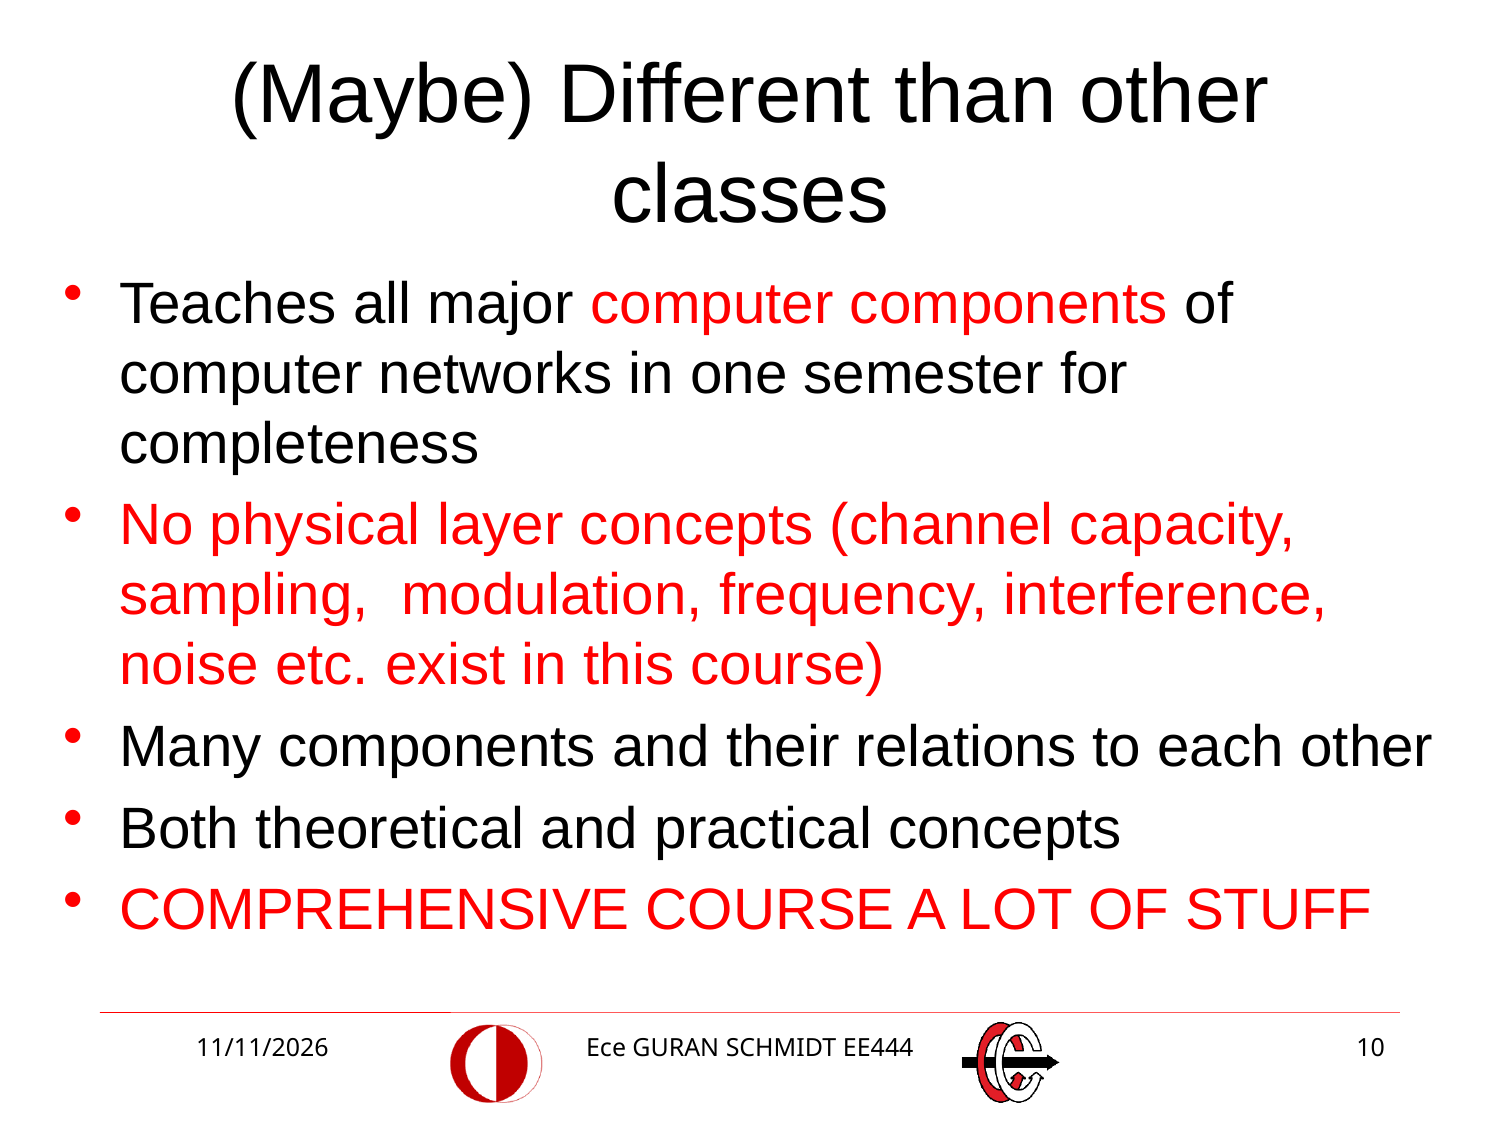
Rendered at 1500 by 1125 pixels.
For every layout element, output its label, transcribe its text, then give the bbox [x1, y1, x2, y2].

picture [448, 1023, 543, 1103]
picture [954, 1019, 1064, 1106]
list Teaches all major computer components of computer networks in one semester for completeness No physical layer concepts (channel capacity, sampling, modulation, frequency, interference, noise etc. exist in this course) Many components and their relations to each other Both theoretical and practical concepts COMPREHENSIVE COURSE A LOT OF STUFF [48, 257, 1452, 1000]
footer Ece GURAN SCHMIDT EE444 [512, 1024, 988, 1103]
slide_number 10 [1074, 1024, 1401, 1103]
title (Maybe) Different than other classes [75, 45, 1425, 233]
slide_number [99, 1024, 426, 1103]
